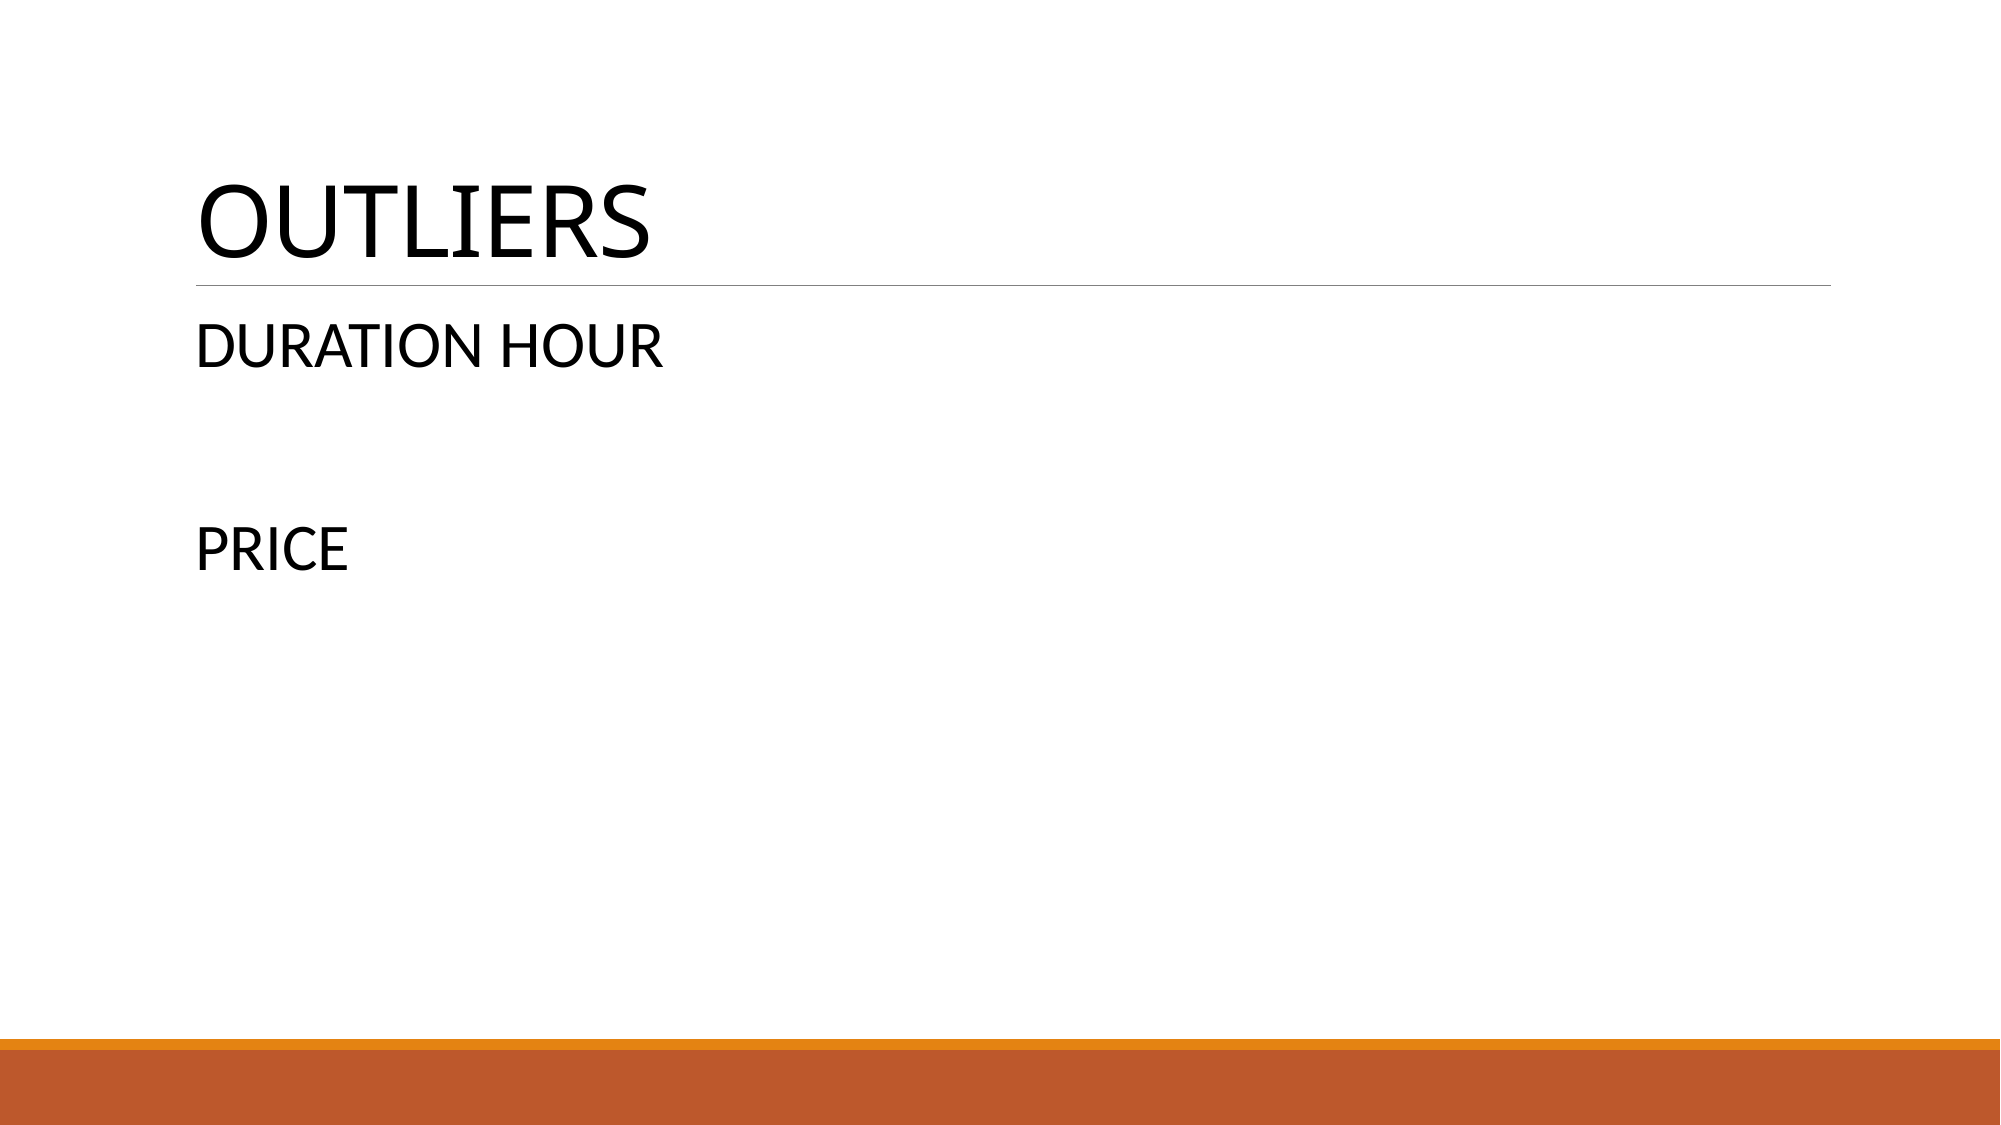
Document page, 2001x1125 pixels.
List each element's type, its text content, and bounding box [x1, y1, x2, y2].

list DURATION HOUR PRICE [180, 302, 1830, 963]
title OUTLIERS [180, 47, 1830, 285]
